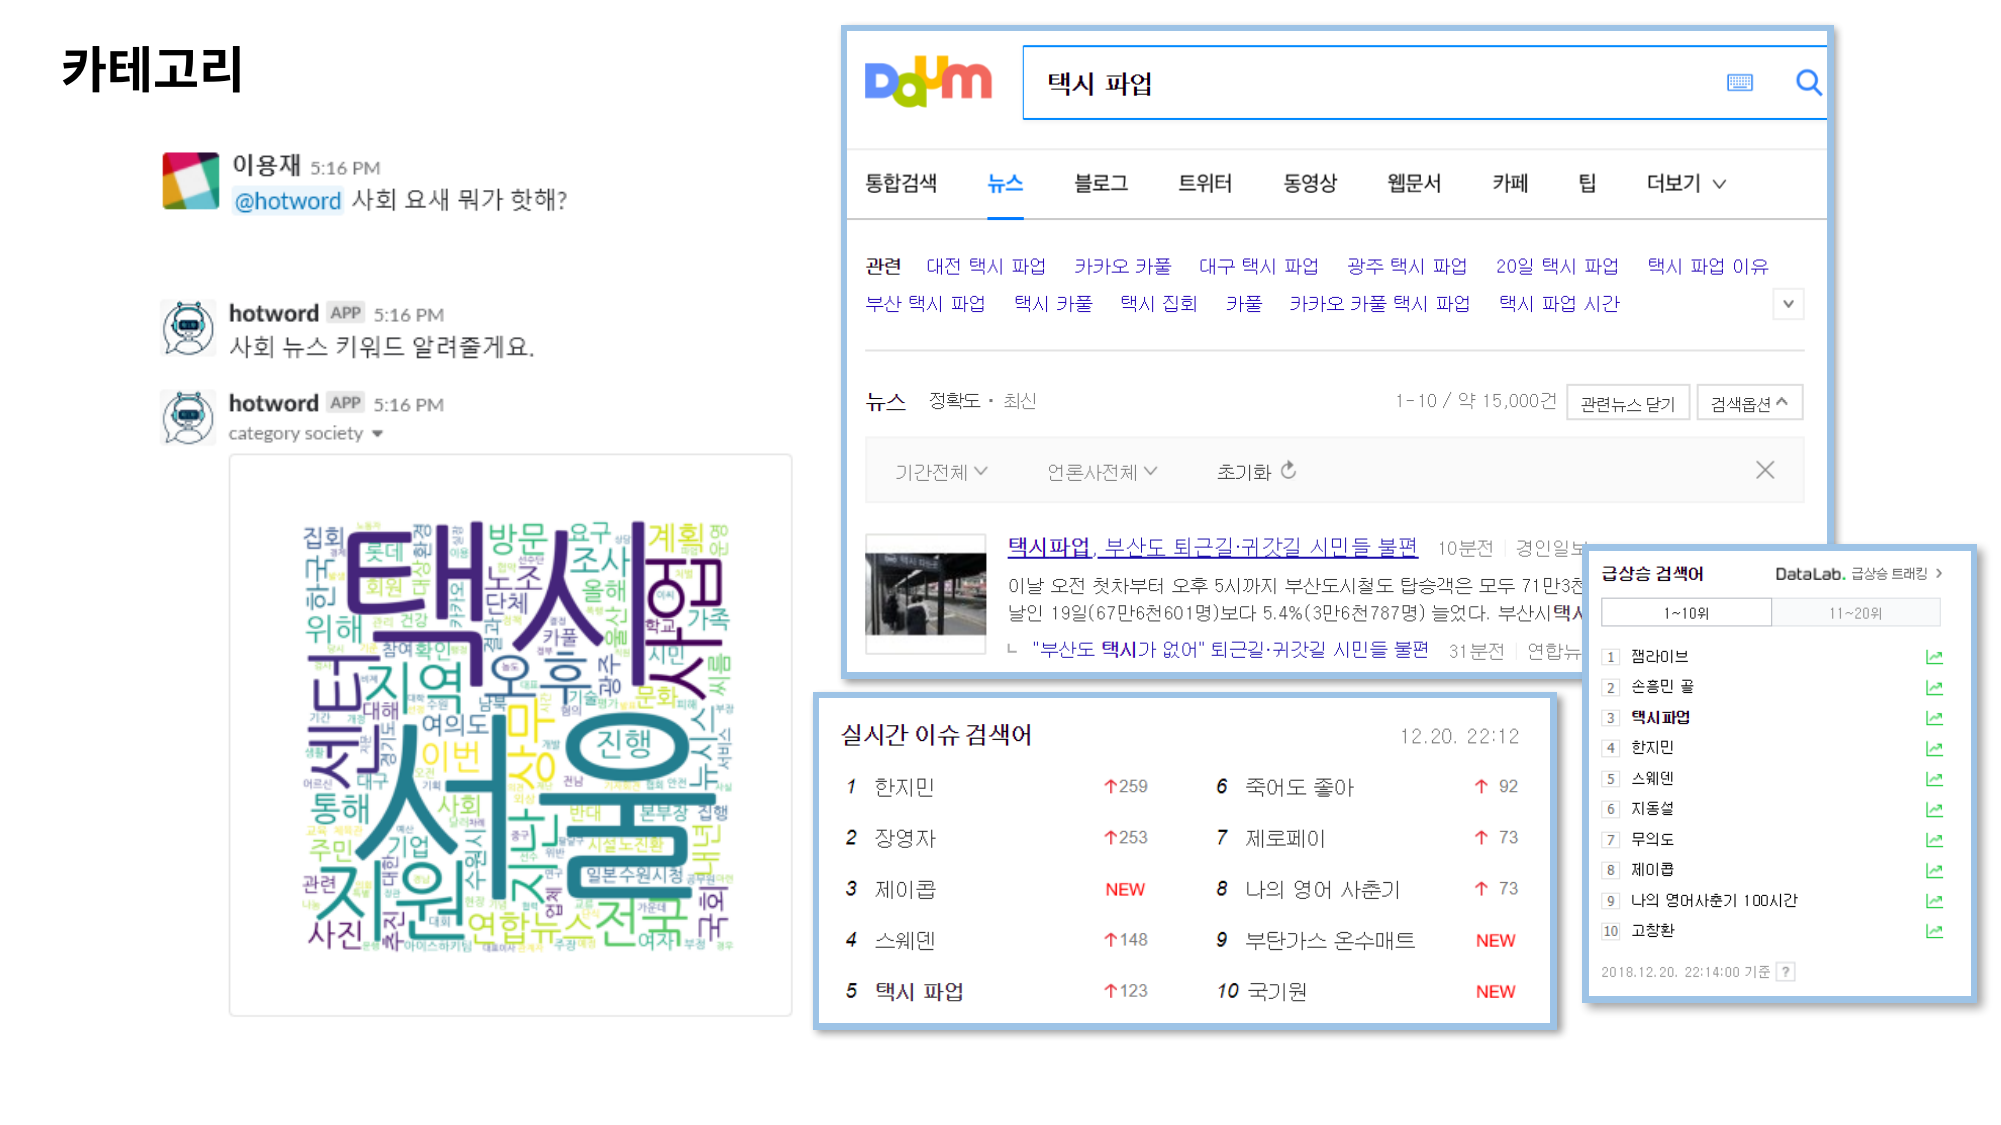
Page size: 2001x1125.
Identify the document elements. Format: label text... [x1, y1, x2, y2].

picture [154, 290, 577, 368]
picture [819, 698, 1551, 1024]
picture [846, 30, 1972, 997]
text_box 카테고리 [46, 30, 366, 106]
picture [157, 385, 807, 1028]
picture [149, 137, 631, 230]
